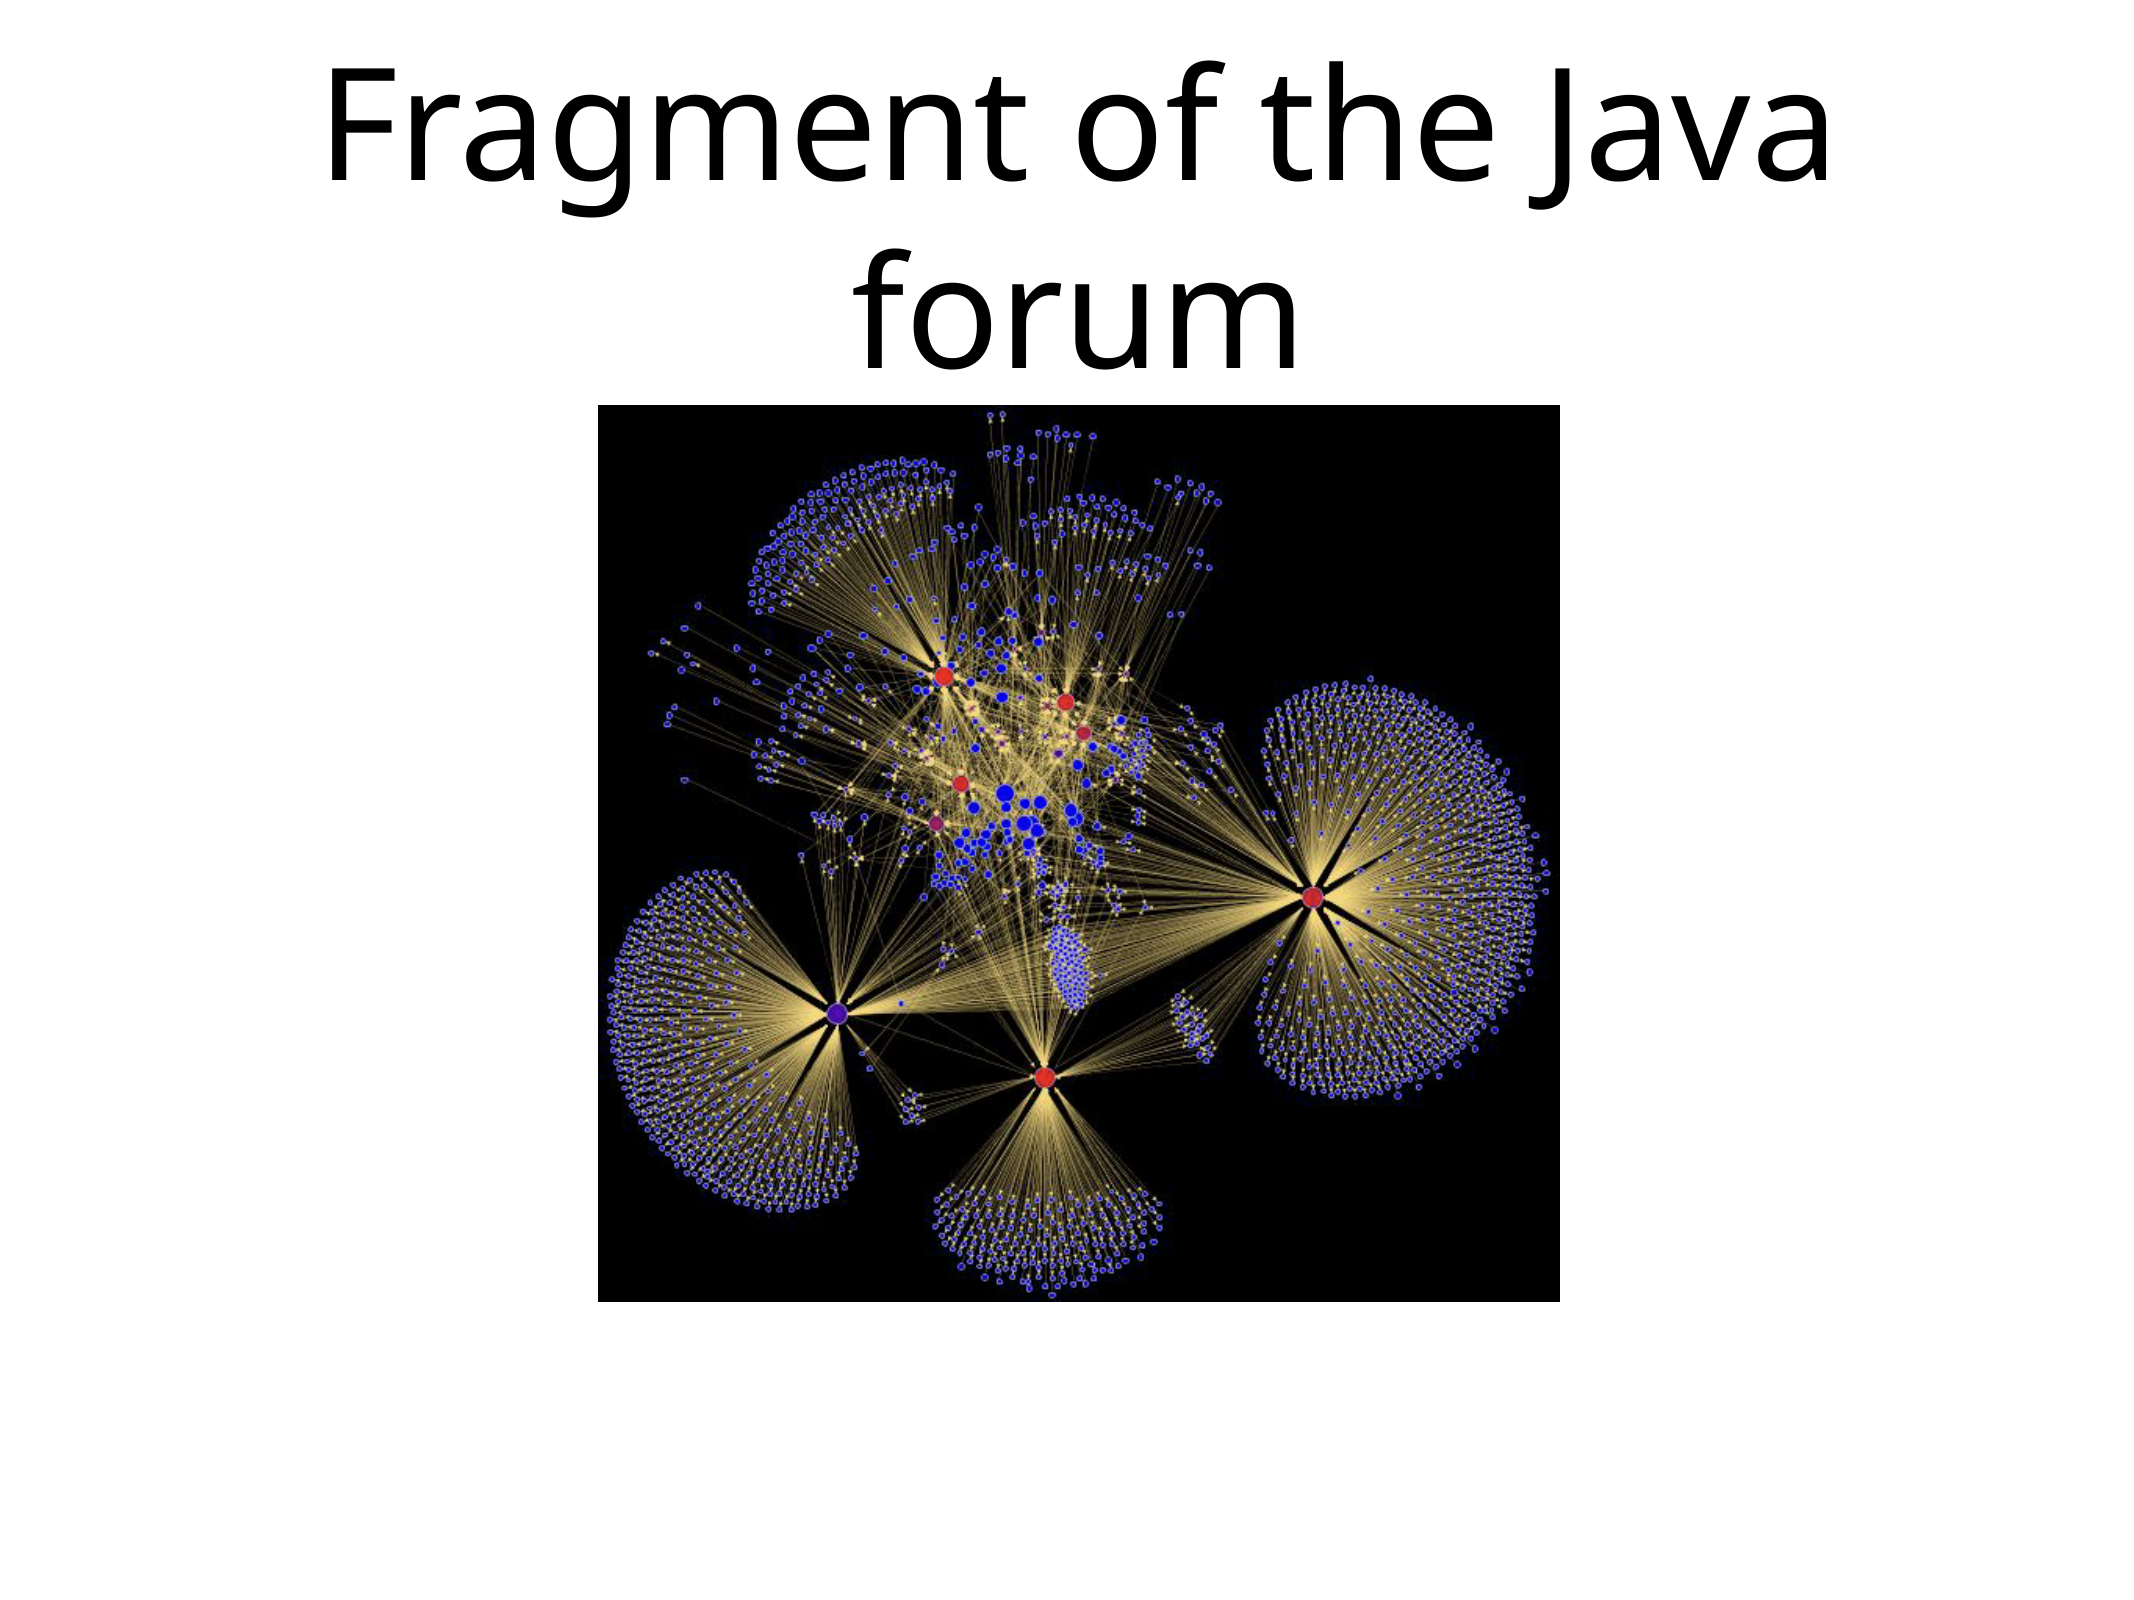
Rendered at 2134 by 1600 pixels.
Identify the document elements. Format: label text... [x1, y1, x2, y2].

title Fragment of the Java forum [80, 16, 2078, 322]
picture [598, 405, 1560, 1302]
